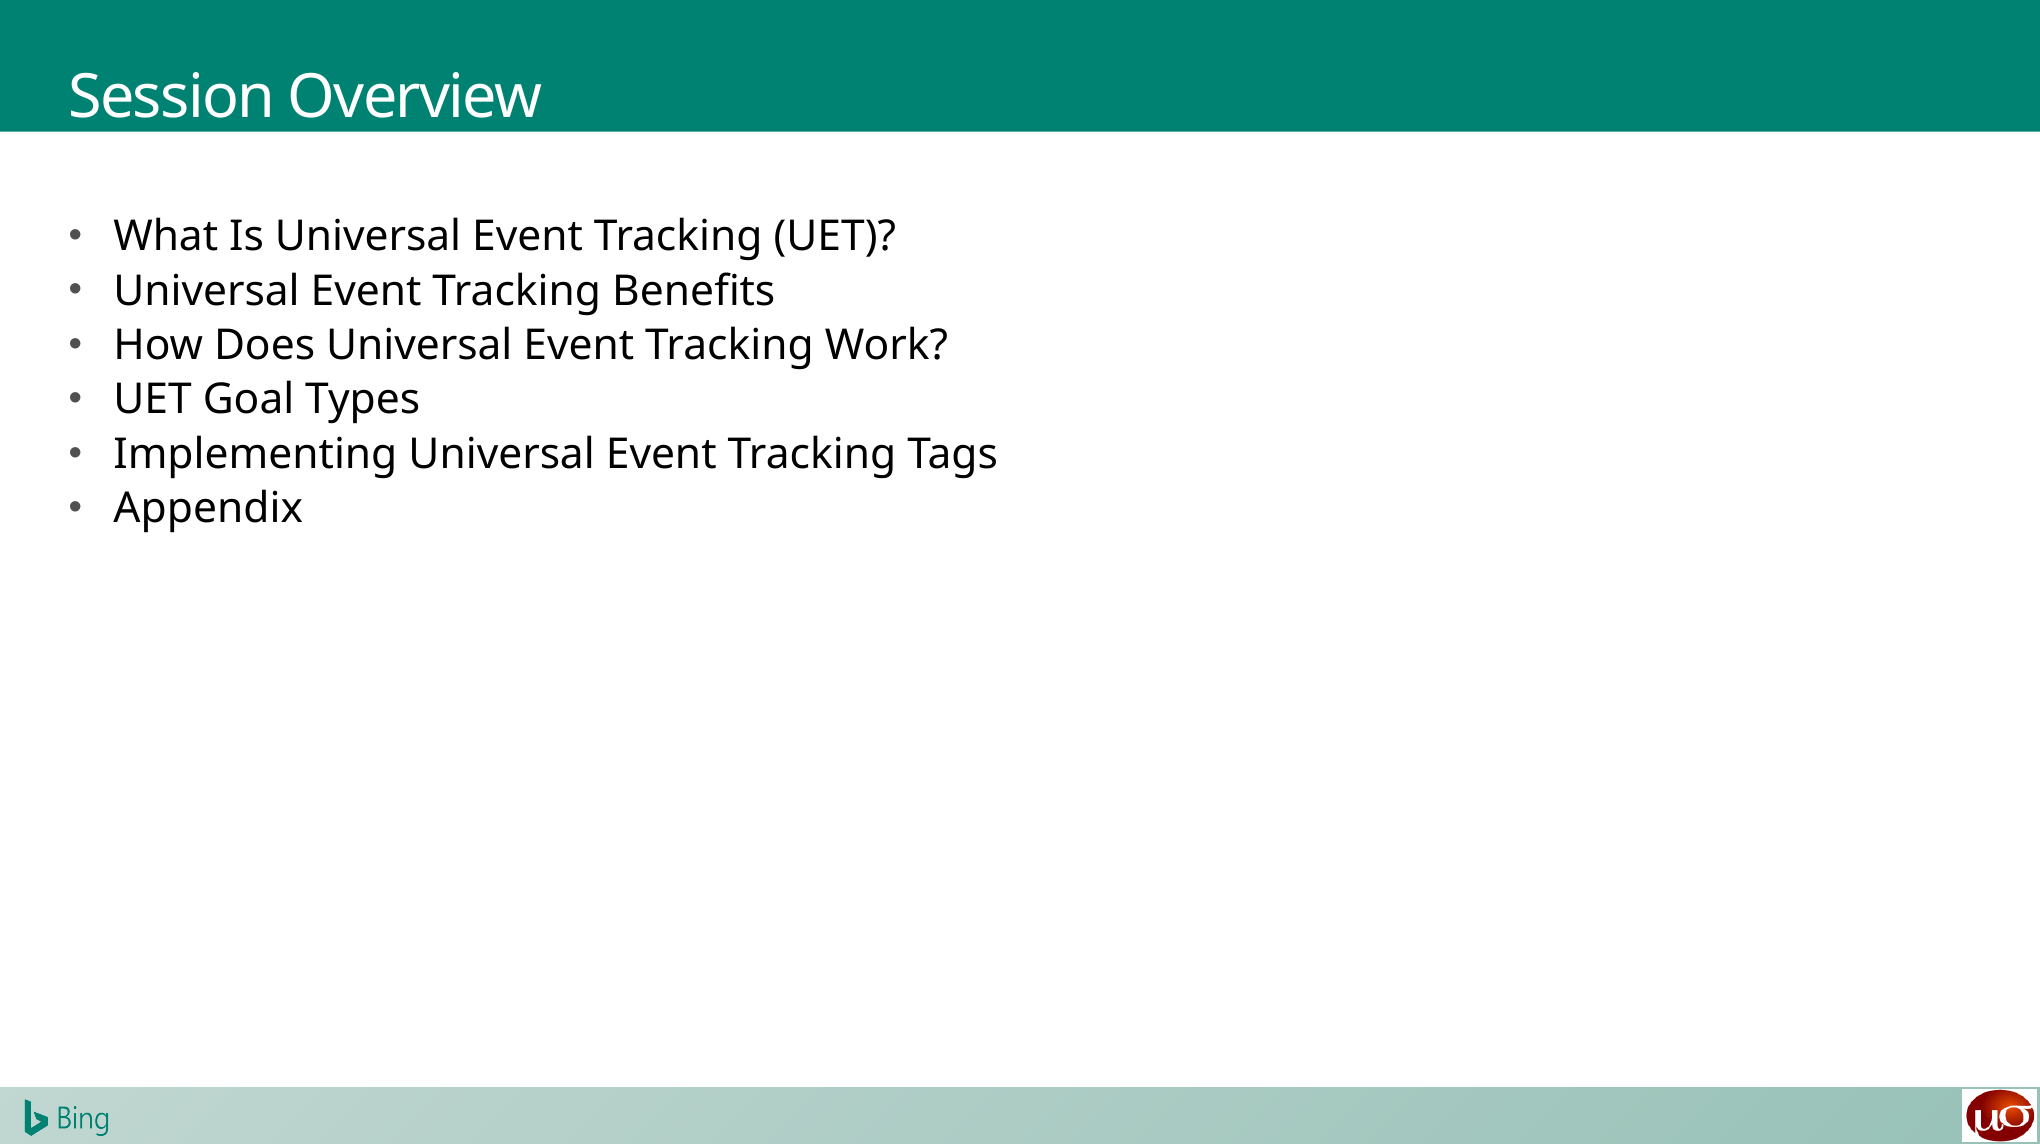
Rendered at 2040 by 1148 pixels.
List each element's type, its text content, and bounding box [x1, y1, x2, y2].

list What Is Universal Event Tracking (UET)? Universal Event Tracking Benefits How Does Universal Event Tracking Work? UET Goal Types Implementing Universal Event Tracking Tags Appendix [44, 198, 1861, 729]
picture [10, 1083, 127, 1148]
title Session Overview [44, 49, 1861, 198]
picture [1962, 1089, 2037, 1142]
